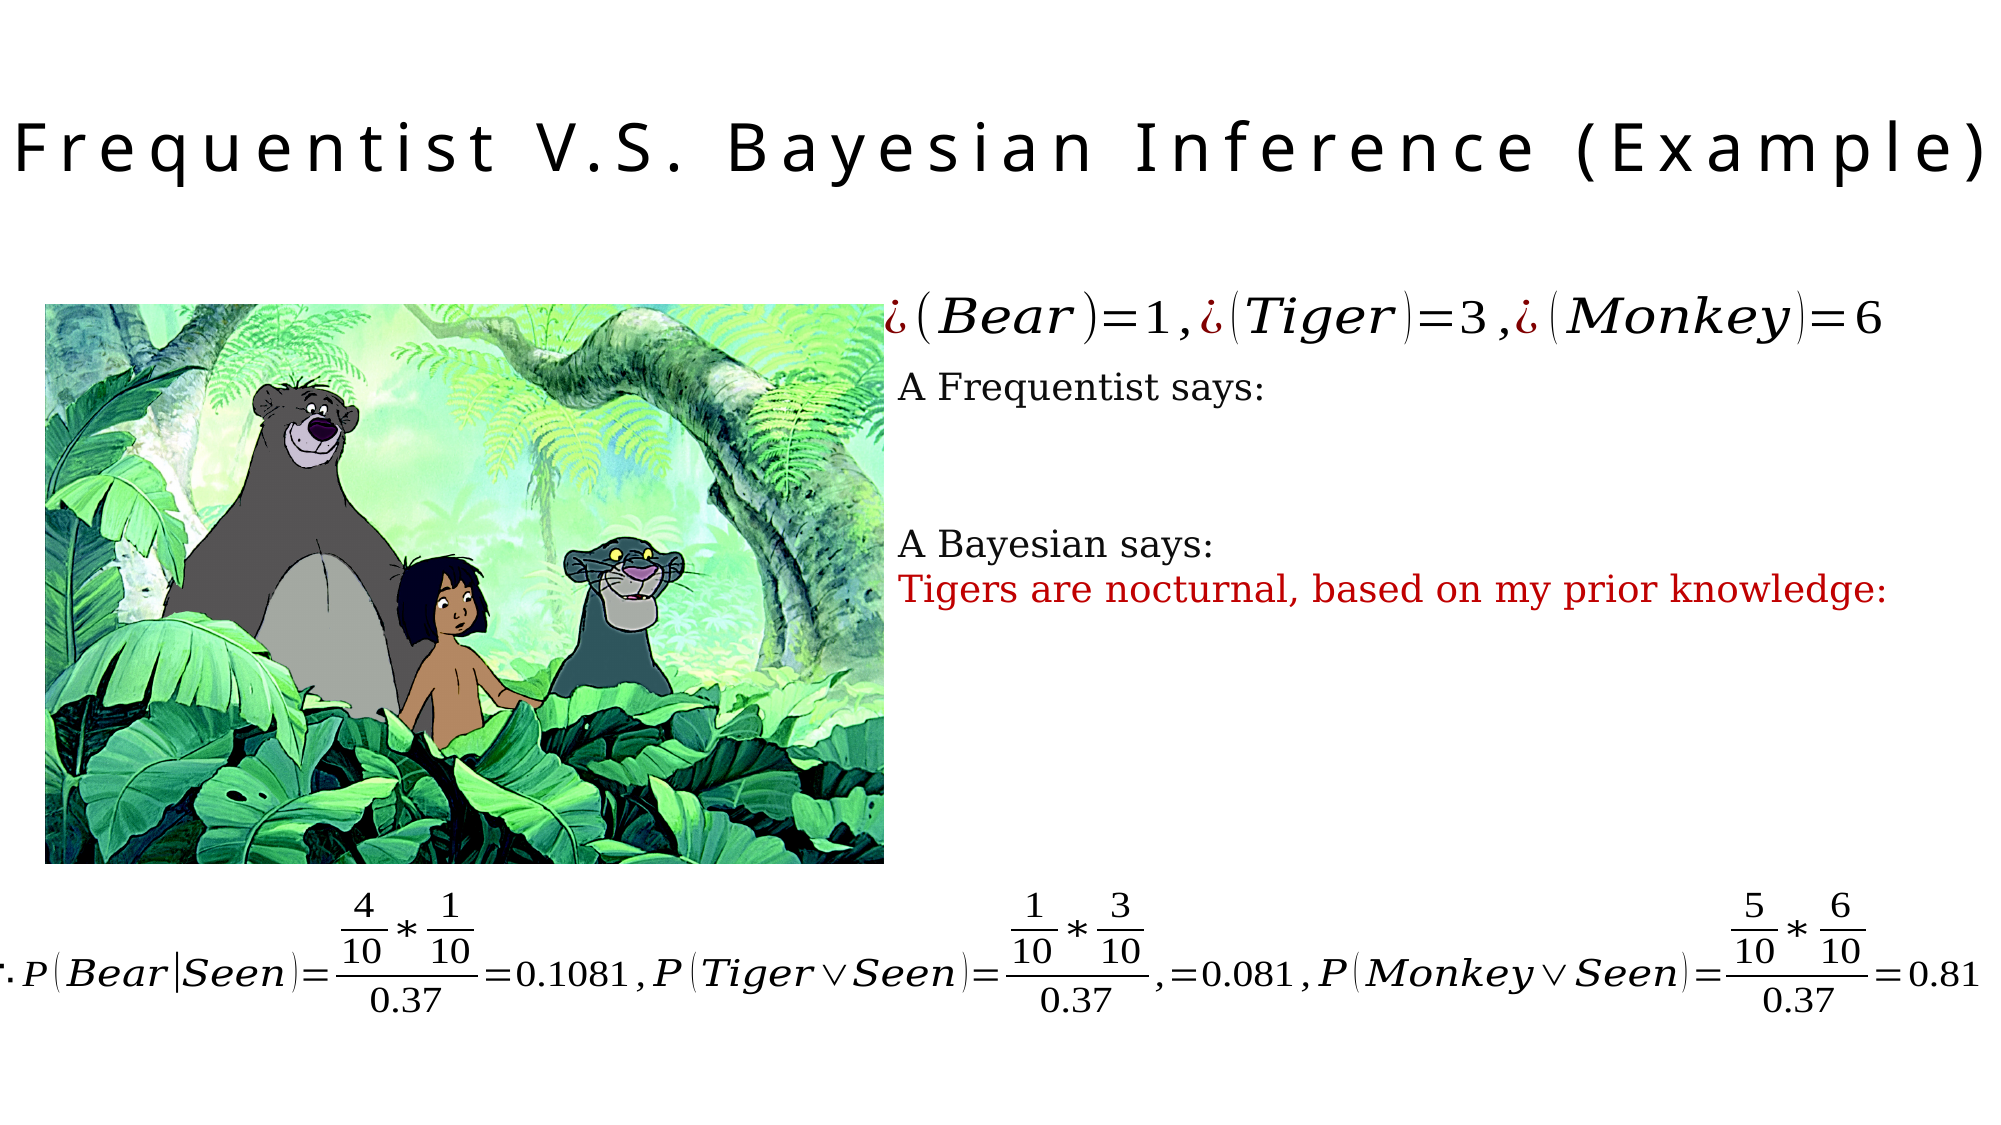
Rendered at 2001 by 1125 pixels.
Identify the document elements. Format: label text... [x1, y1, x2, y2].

text_box Frequentist V.S. Bayesian Inference (Example) [0, 97, 2000, 193]
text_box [0, 288, 1985, 1020]
